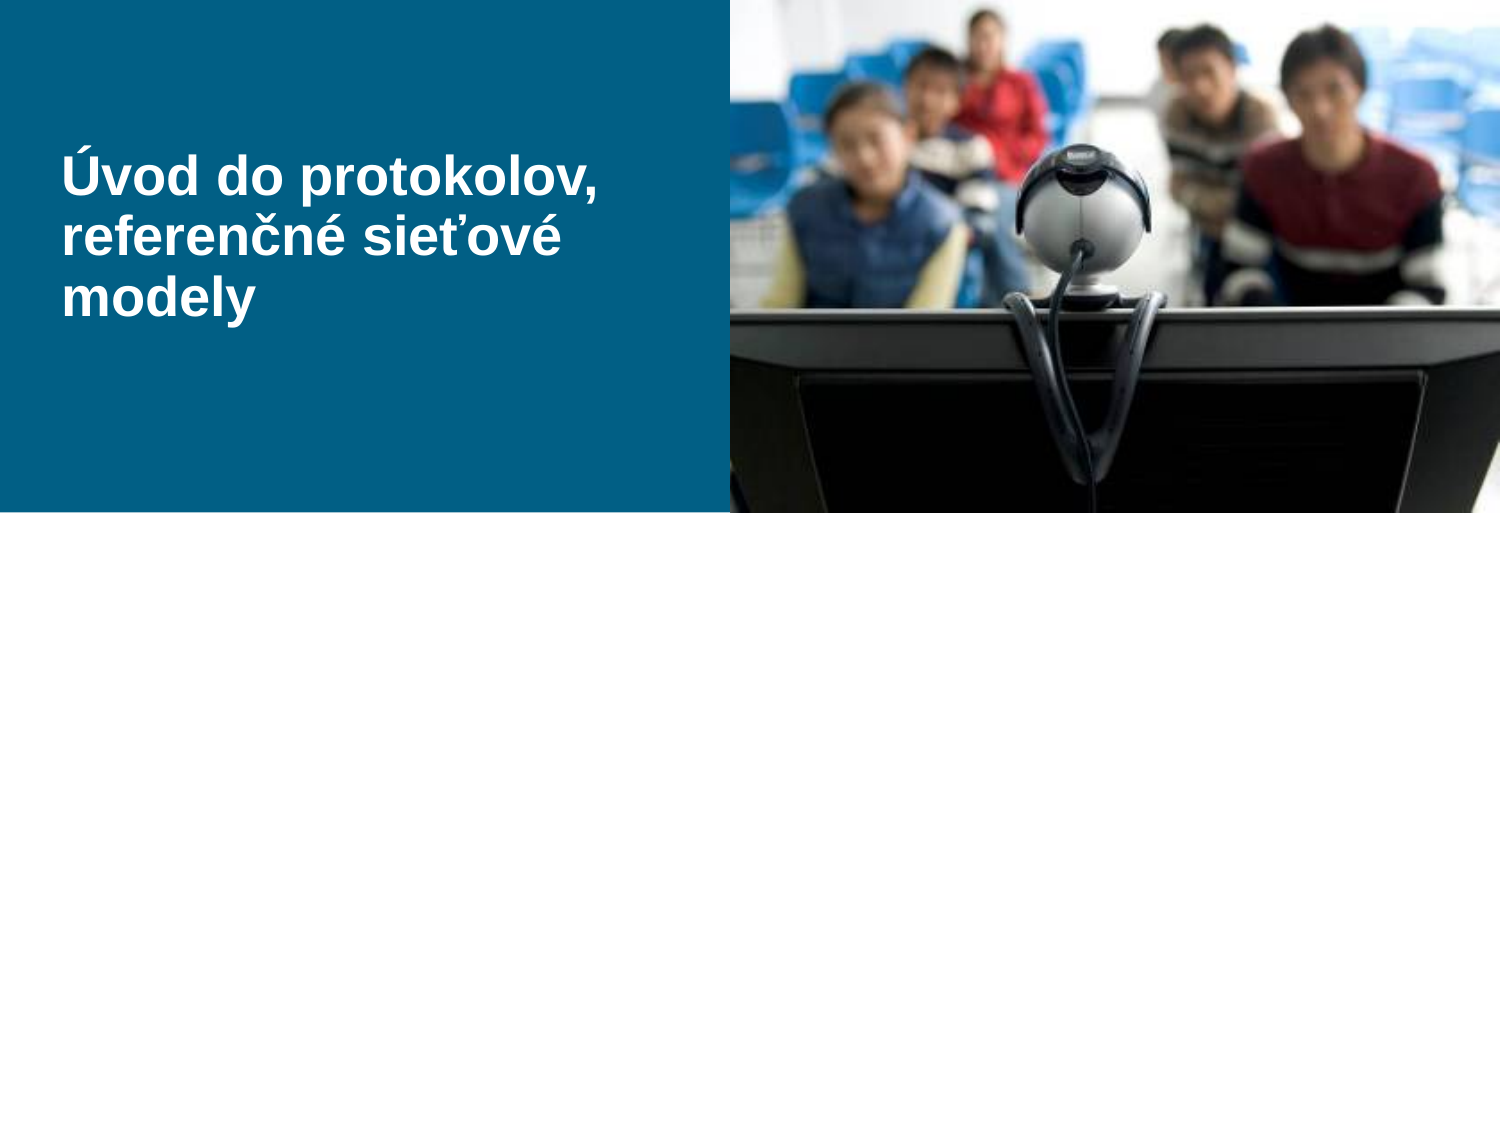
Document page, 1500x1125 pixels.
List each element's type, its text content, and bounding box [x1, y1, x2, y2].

picture [731, 0, 1500, 513]
text_box [0, 0, 728, 513]
title Úvod do protokolov, referenčné sieťové modely [48, 113, 631, 362]
